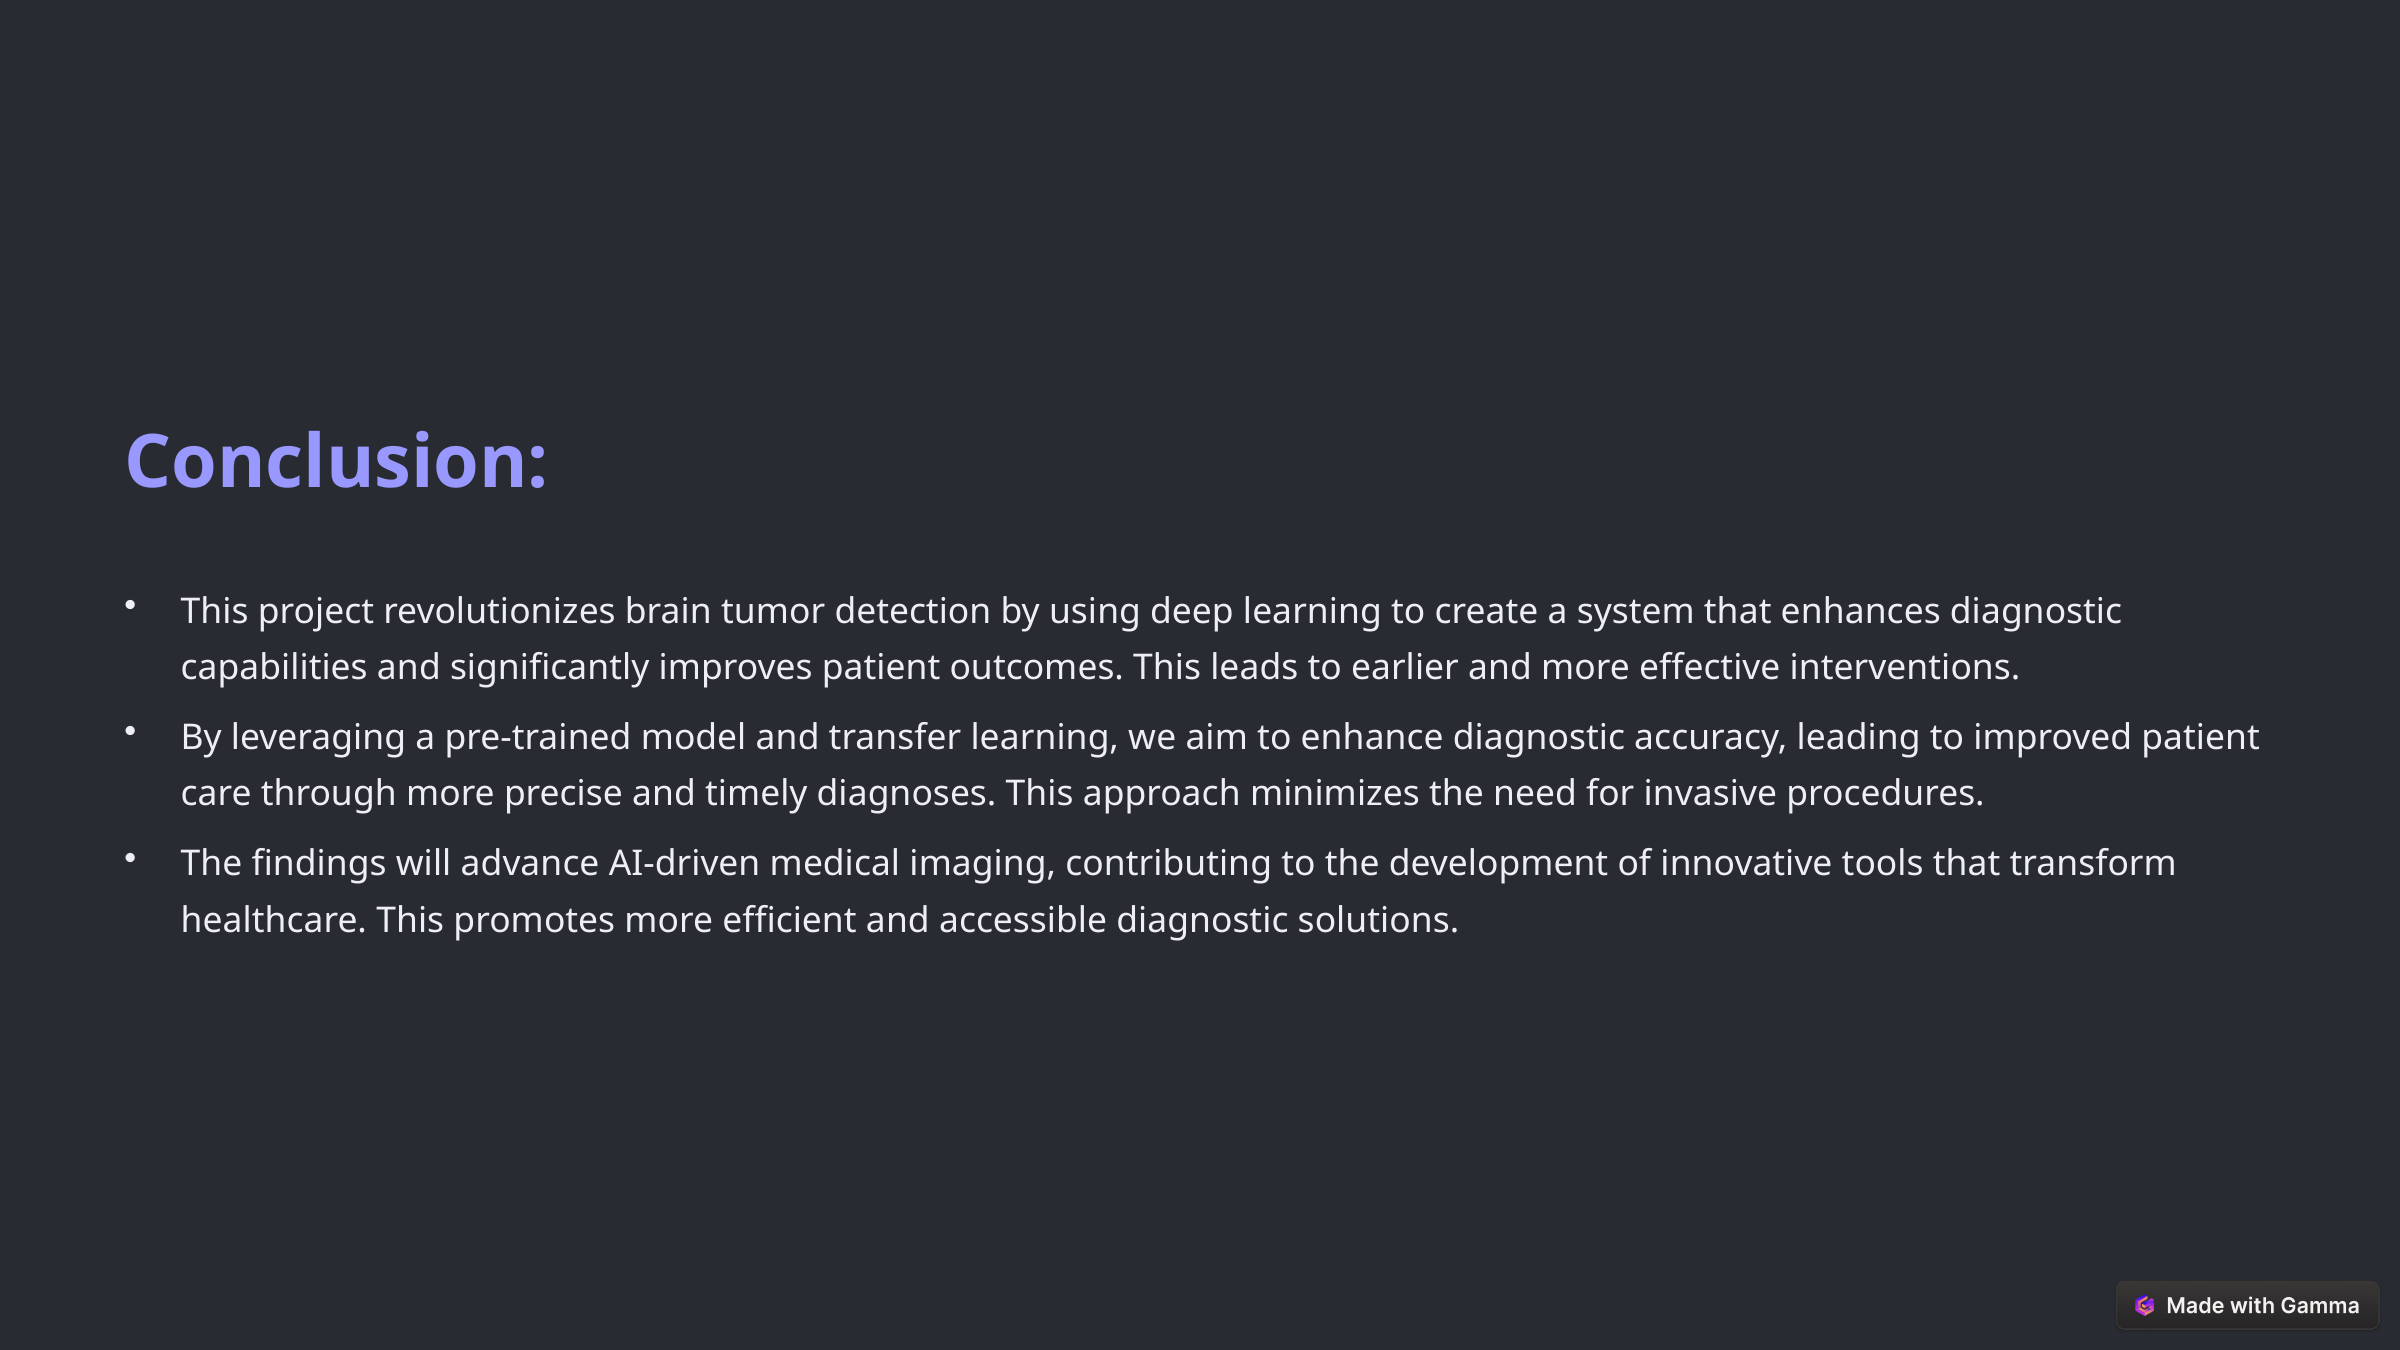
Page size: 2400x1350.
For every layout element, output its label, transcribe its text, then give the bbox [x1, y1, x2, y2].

text_box By leveraging a pre-trained model and transfer learning, we aim to enhance diagnostic accuracy, leading to improved patient care through more precise and timely diagnoses. This approach minimizes the need for invasive procedures. [124, 700, 2276, 815]
text_box Conclusion: [124, 409, 873, 504]
picture [2106, 1271, 2389, 1339]
text_box This project revolutionizes brain tumor detection by using deep learning to create a system that enhances diagnostic capabilities and significantly improves patient outcomes. This leads to earlier and more effective interventions. [124, 574, 2276, 688]
text_box The findings will advance AI-driven medical imaging, contributing to the development of innovative tools that transform healthcare. This promotes more efficient and accessible diagnostic solutions. [124, 826, 2276, 941]
